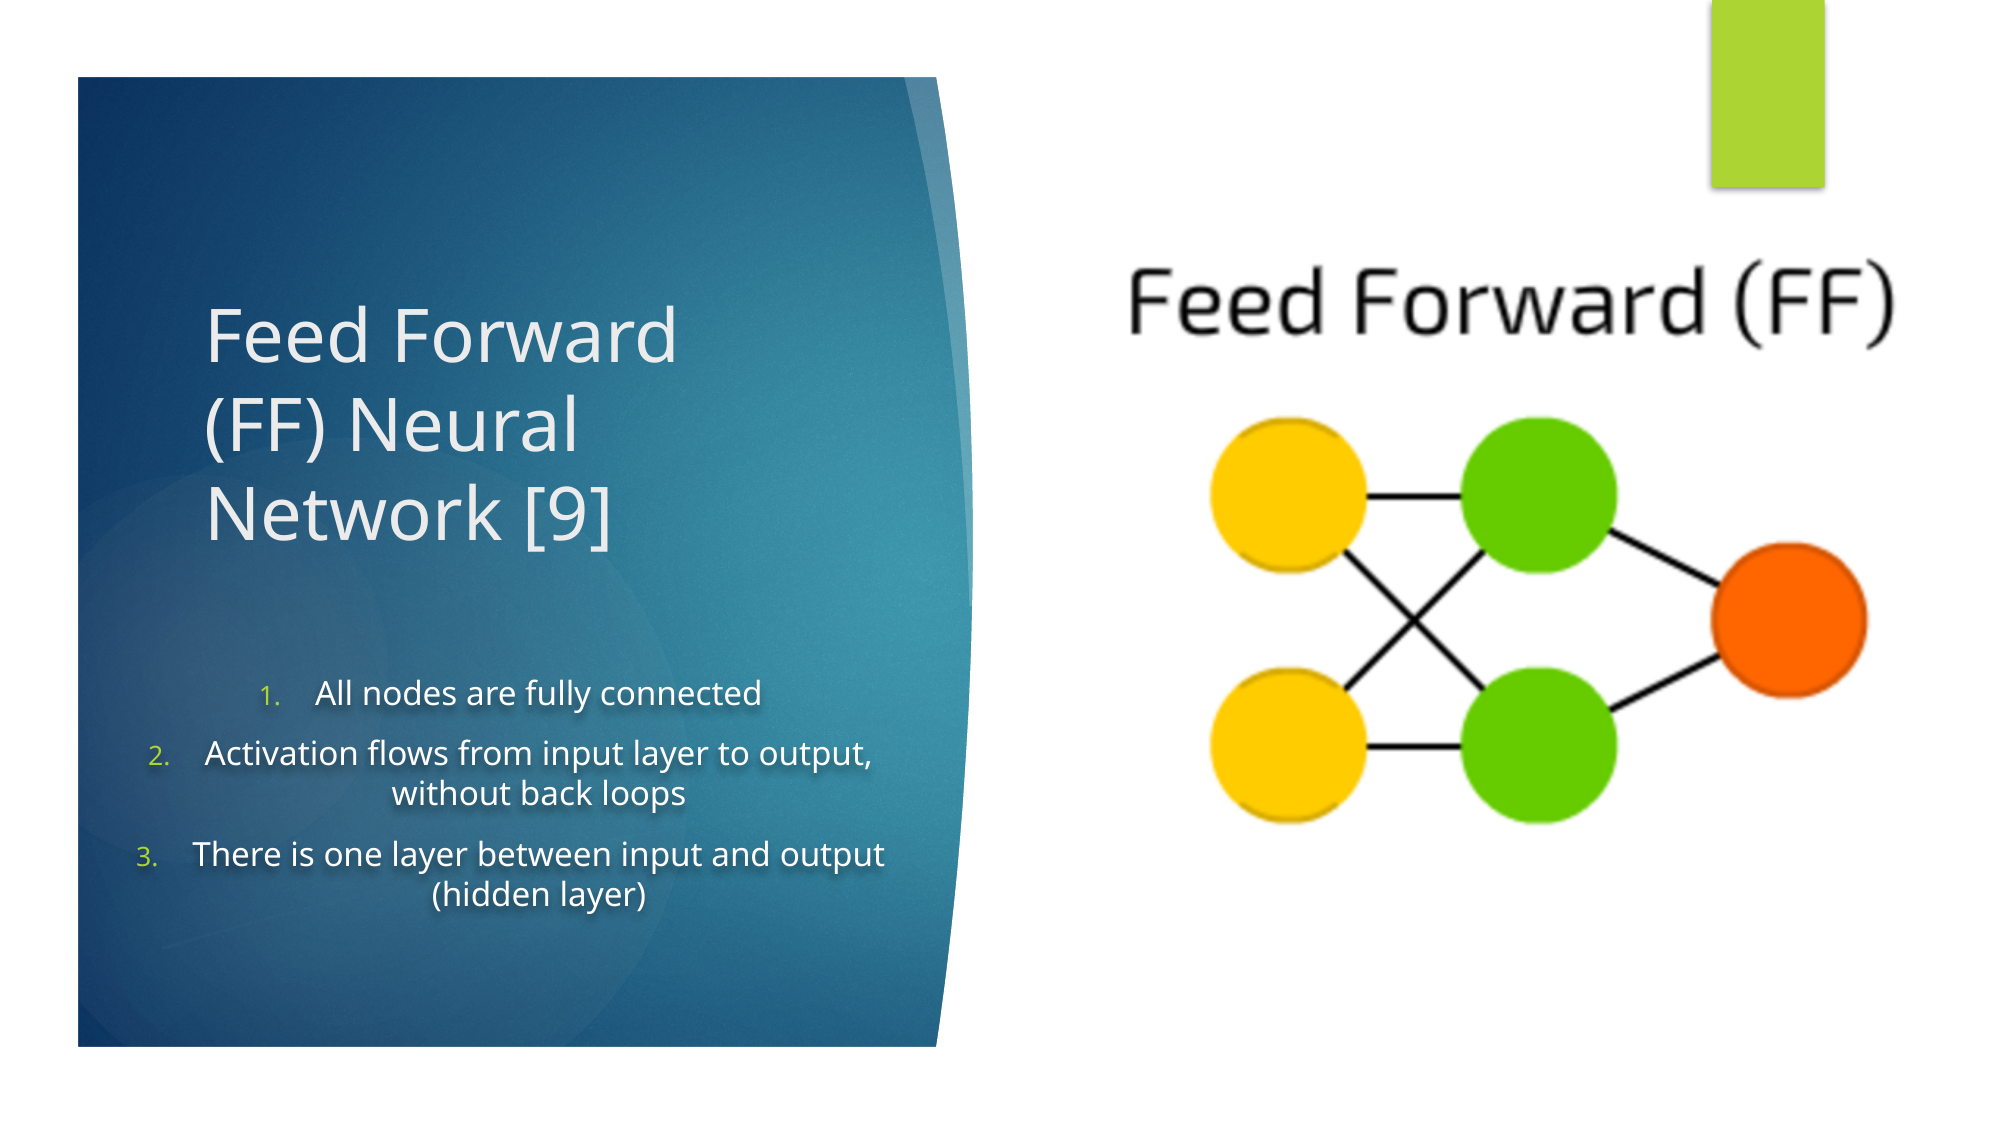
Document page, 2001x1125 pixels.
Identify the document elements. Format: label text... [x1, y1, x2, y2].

title Feed Forward (FF) Neural Network [9] [189, 277, 823, 562]
text_box All nodes are fully connected Activation flows from input layer to output, without back loops There is one layer between input and output (hidden layer) [104, 562, 918, 1023]
picture [1082, 227, 1964, 898]
